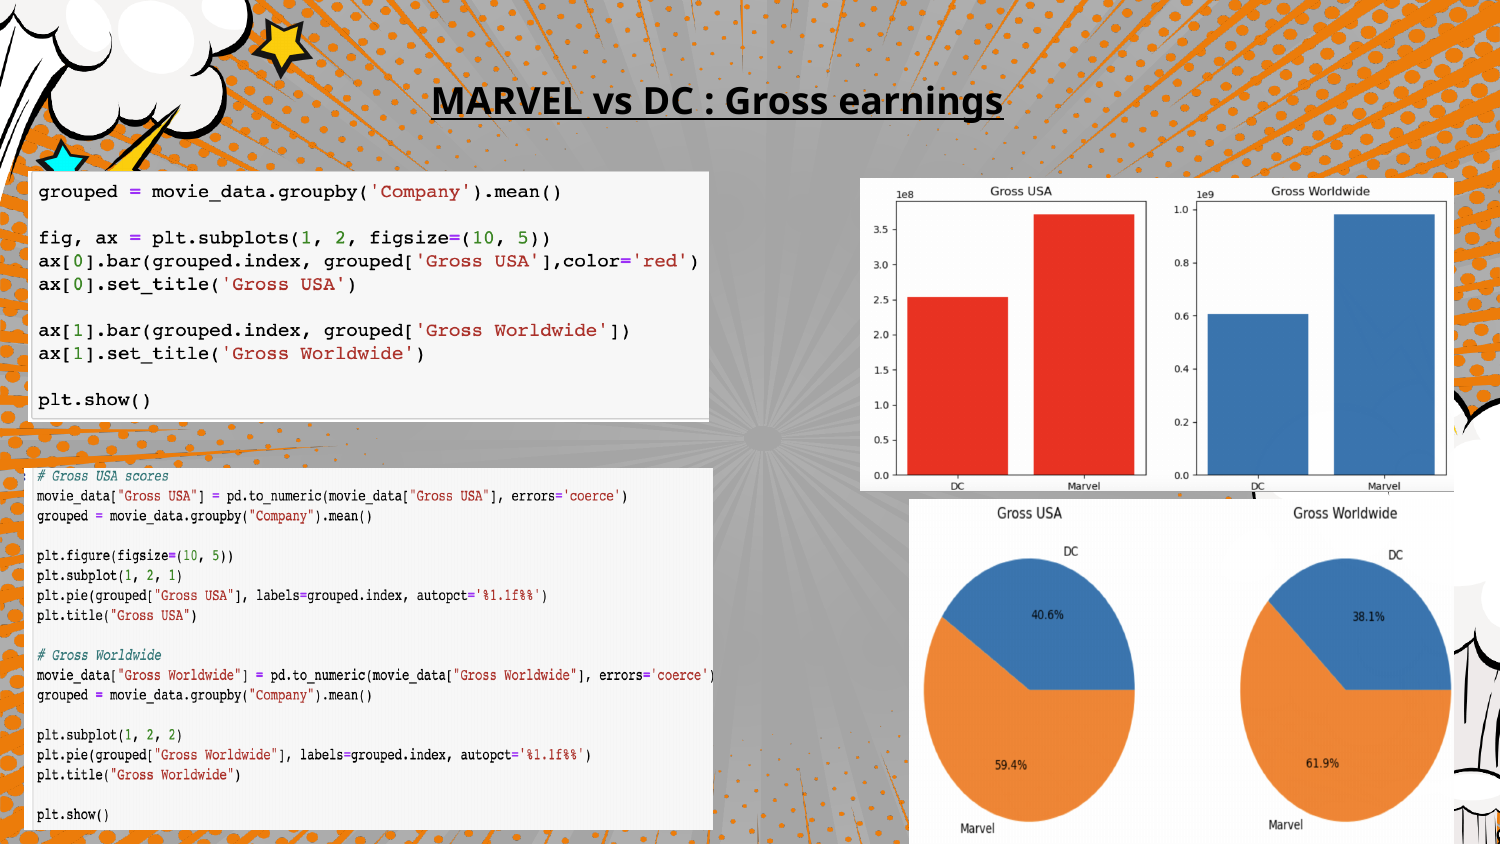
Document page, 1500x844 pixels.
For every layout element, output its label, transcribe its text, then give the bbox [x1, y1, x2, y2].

picture [0, 0, 1500, 844]
text_box MARVEL vs DC : Gross earnings [415, 62, 1085, 138]
